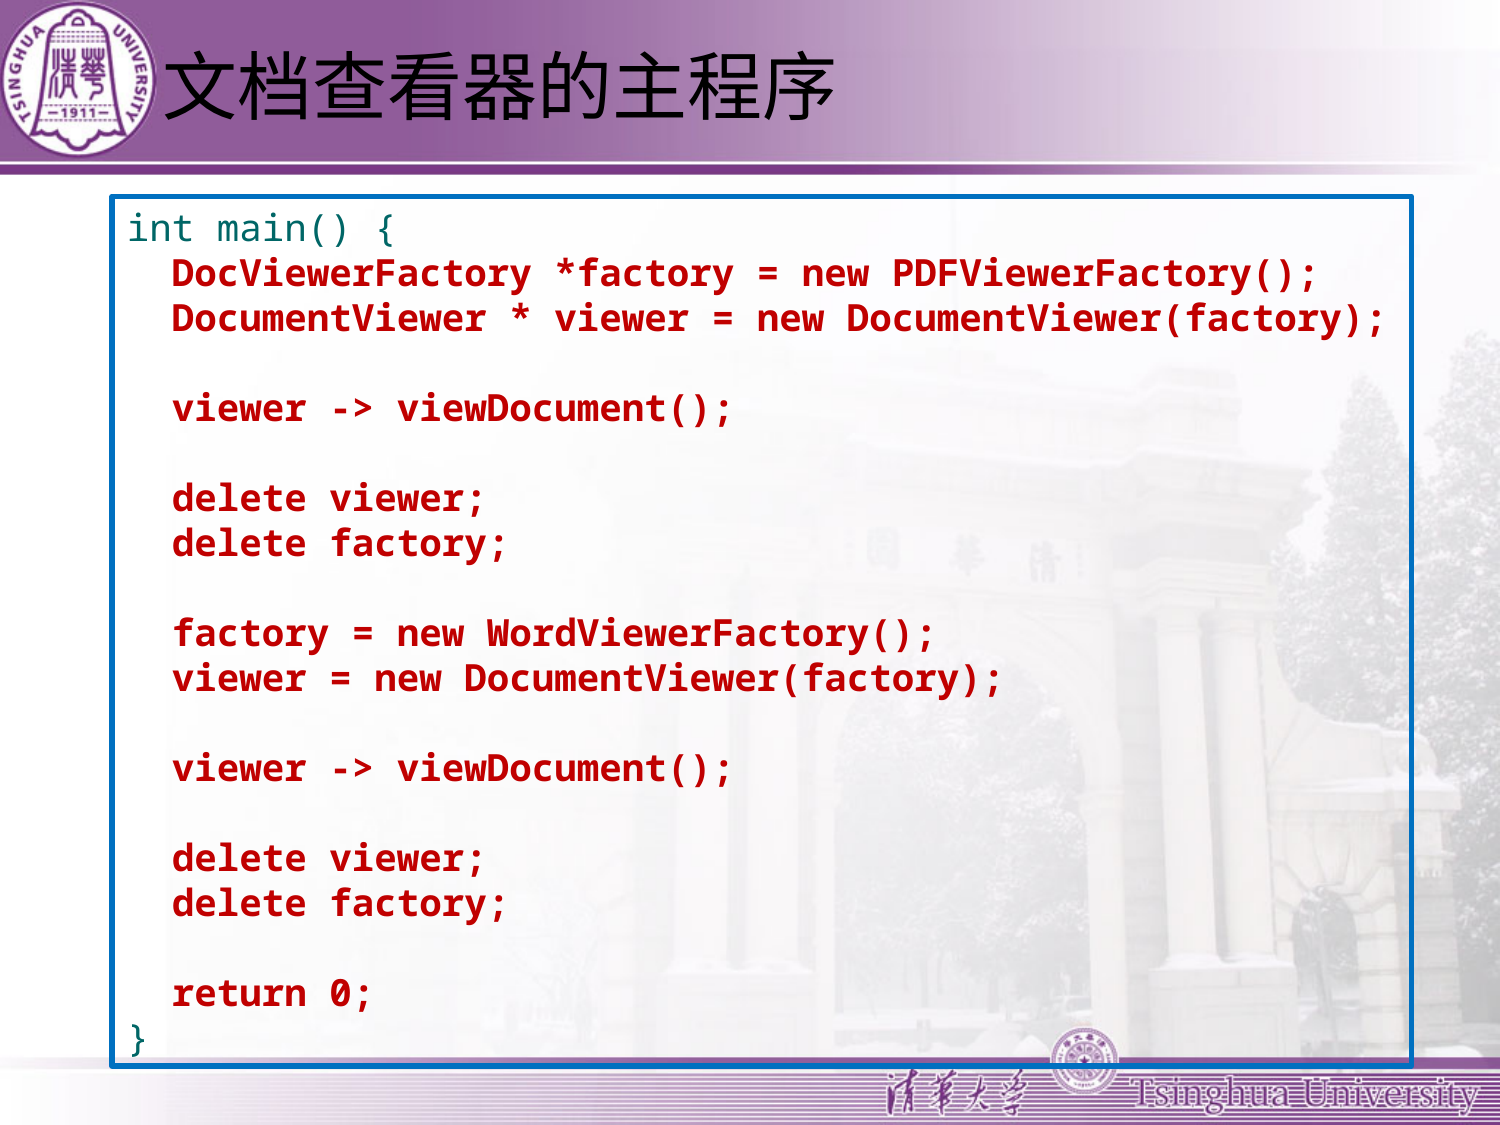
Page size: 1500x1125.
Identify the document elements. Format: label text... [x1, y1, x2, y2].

text_box int main() { DocViewerFactory *factory = new PDFViewerFactory(); DocumentViewer * viewer = new DocumentViewer(factory); viewer -> viewDocument(); delete viewer; delete factory; factory = new WordViewerFactory(); viewer = new DocumentViewer(factory); viewer -> viewDocument(); delete viewer; delete factory; return 0; } [112, 196, 1412, 1066]
picture [0, 0, 1500, 1125]
title 文档查看器的主程序 [147, 19, 1500, 149]
